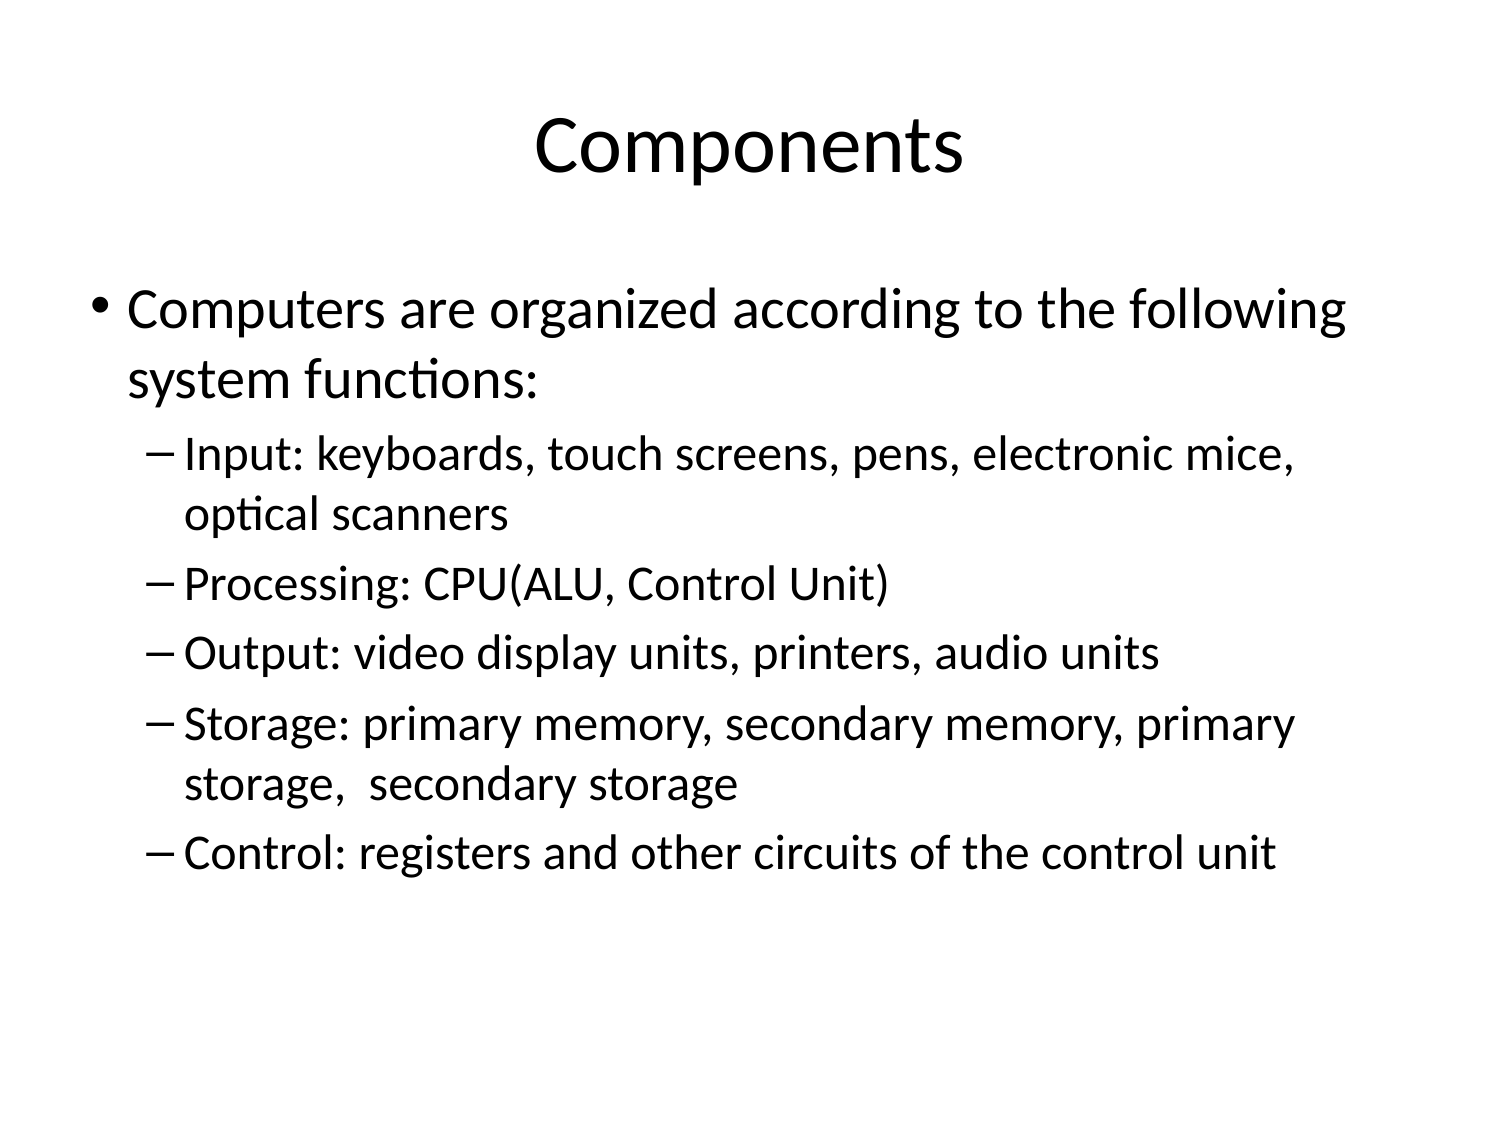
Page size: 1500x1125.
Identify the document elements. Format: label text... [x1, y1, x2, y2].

title Components [75, 45, 1425, 233]
list Computers are organized according to the following system functions: Input: keyboards, touch screens, pens, electronic mice, optical scanners Processing: CPU(ALU, Control Unit) Output: video display units, printers, audio units Storage: primary memory, secondary memory, primary storage, secondary storage Control: registers and other circuits of the control unit [75, 262, 1425, 1005]
